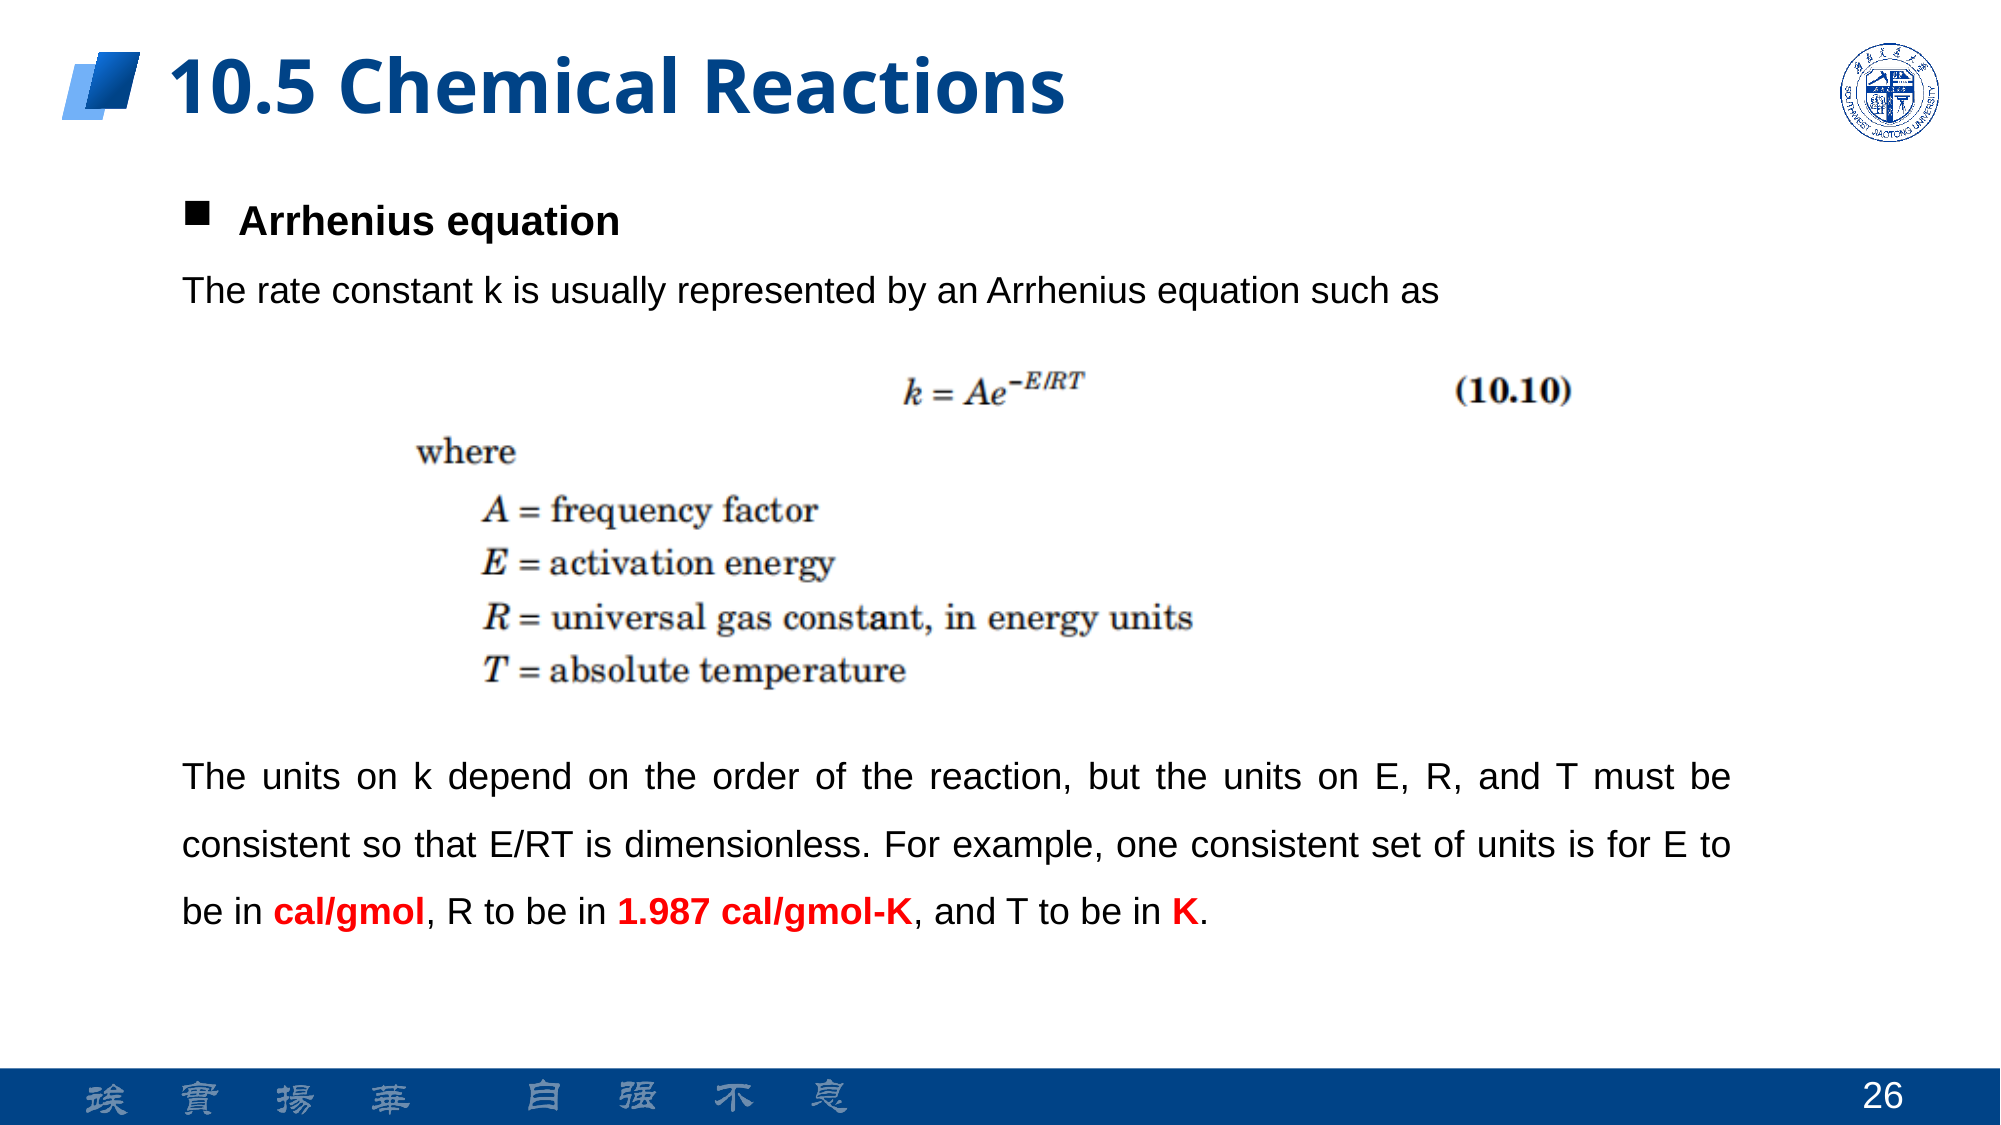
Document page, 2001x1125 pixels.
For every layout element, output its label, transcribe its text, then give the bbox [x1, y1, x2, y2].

picture [86, 1078, 848, 1115]
text_box [85, 52, 140, 109]
text_box Arrhenius equation The rate constant k is usually represented by an Arrhenius equation such as [167, 161, 1747, 319]
text_box The units on k depend on the order of the reaction, but the units on E, R, and T must be consistent so that E/RT is dimensionless. For example, one consistent set of units is for E to be in cal/gmol, R to be in 1.987 cal/gmol-K, and T to be in K. [167, 722, 1747, 940]
text_box 10.5 Chemical Reactions [152, 31, 1703, 137]
picture [413, 364, 1587, 694]
picture [1840, 43, 1939, 142]
text_box [61, 63, 105, 121]
